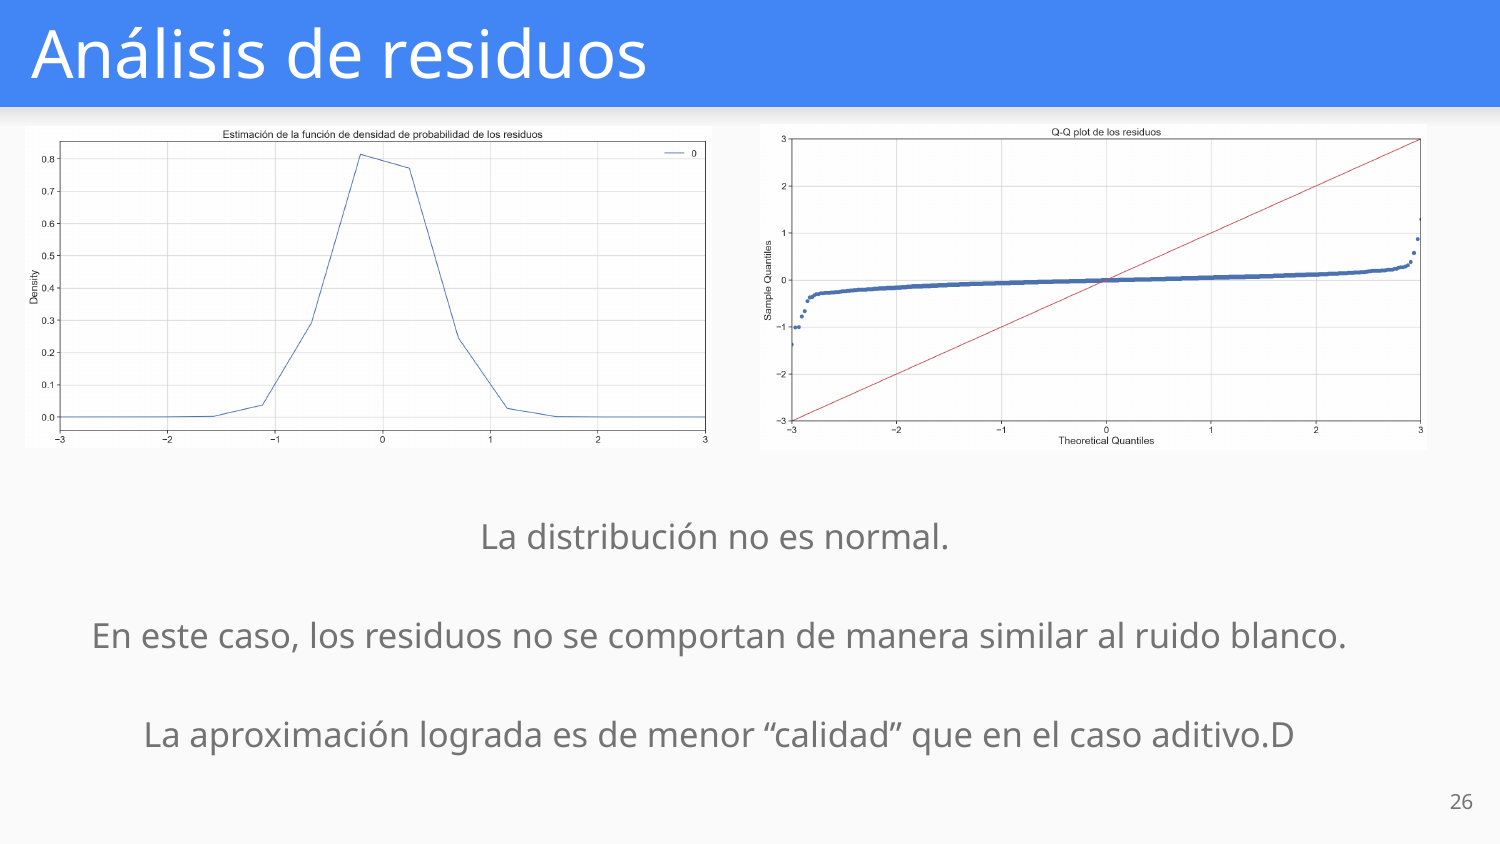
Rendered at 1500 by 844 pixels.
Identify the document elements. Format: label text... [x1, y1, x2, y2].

title Análisis de residuos [16, 2, 1464, 102]
slide_number 26 [1398, 770, 1489, 835]
picture [25, 126, 712, 449]
text_box La distribución no es normal. En este caso, los residuos no se comportan de manera similar al ruido blanco. La aproximación lograda es de menor “calidad” que en el caso aditivo.D [76, 475, 1363, 785]
picture [760, 124, 1428, 450]
